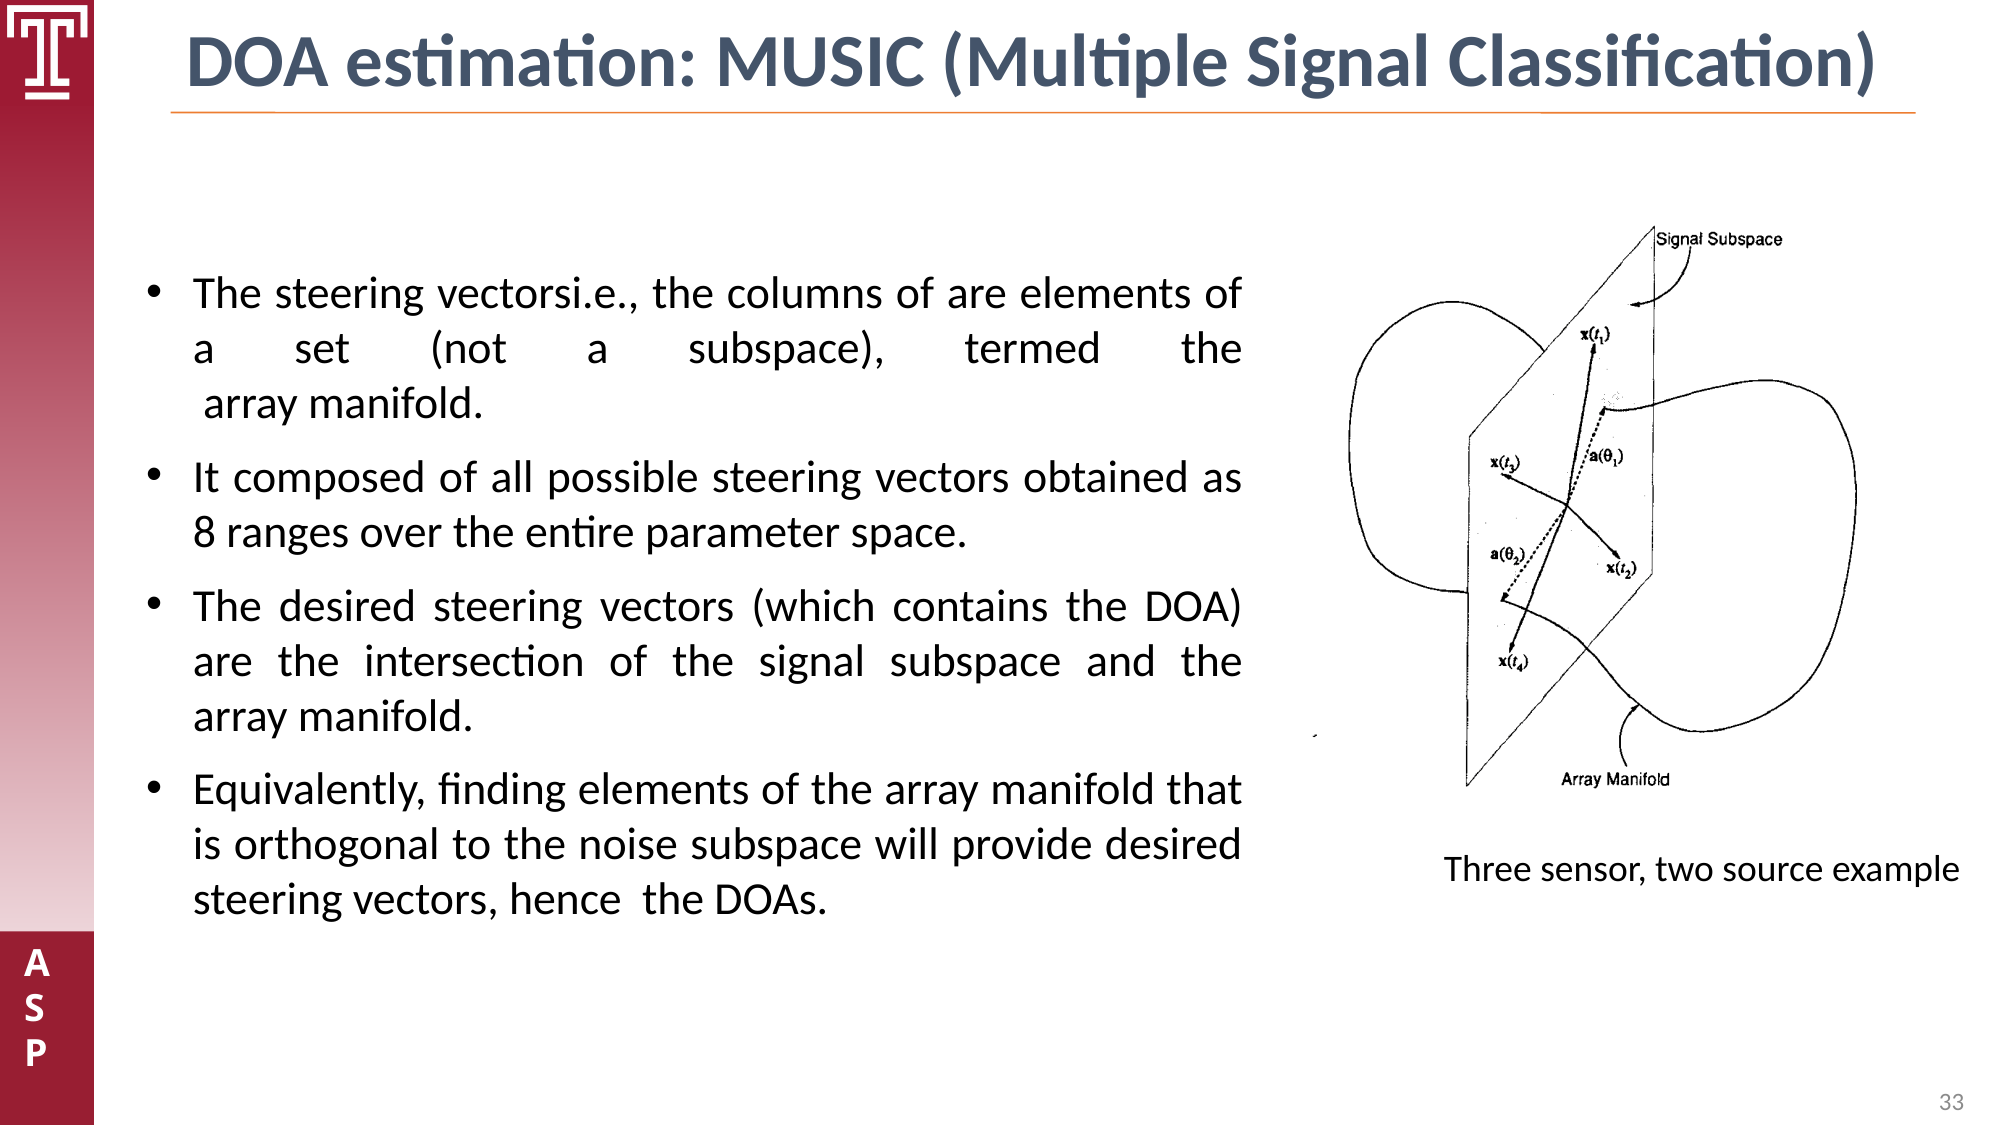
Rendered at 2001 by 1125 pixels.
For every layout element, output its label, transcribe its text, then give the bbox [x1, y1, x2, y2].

slide_number 33 [1629, 1074, 1980, 1125]
text_box DOA estimation: MUSIC (Multiple Signal Classification) [116, 0, 1950, 113]
picture [0, 0, 94, 106]
text_box Three sensor, two source example [1429, 836, 1977, 896]
picture [1305, 210, 1919, 799]
